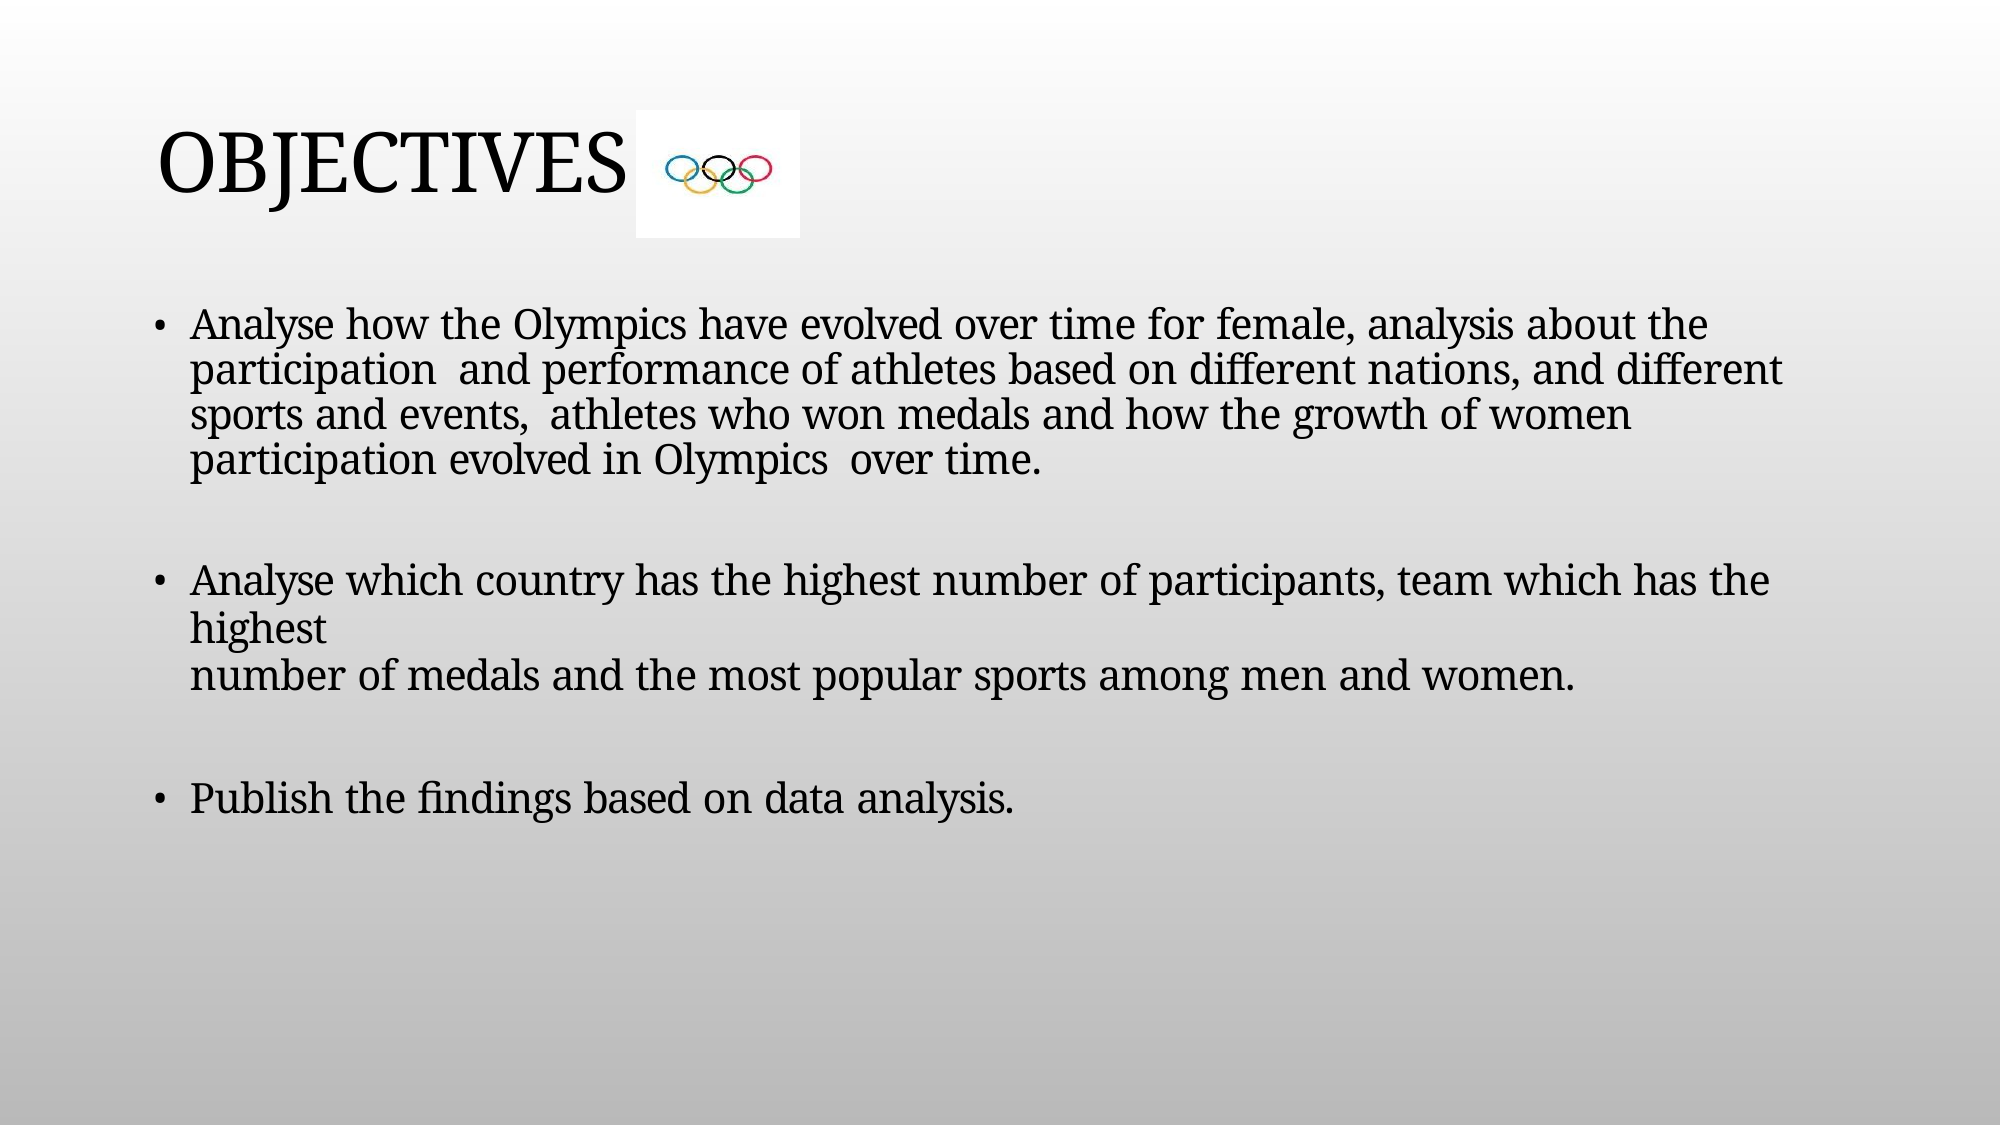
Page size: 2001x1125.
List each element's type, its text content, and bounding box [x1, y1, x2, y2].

picture [635, 110, 801, 238]
title OBJECTIVES [150, 63, 634, 253]
text_box Analyse how the Olympics have evolved over time for female, analysis about the participation and performance of athletes based on different nations, and different sports and events, athletes who won medals and how the growth of women participation evolved in Olympics over time. Analyse which country has the highest number of participants, team which has the highest number of medals and the most popular sports among men and women. Publish the findings based on data analysis. [150, 296, 1824, 822]
